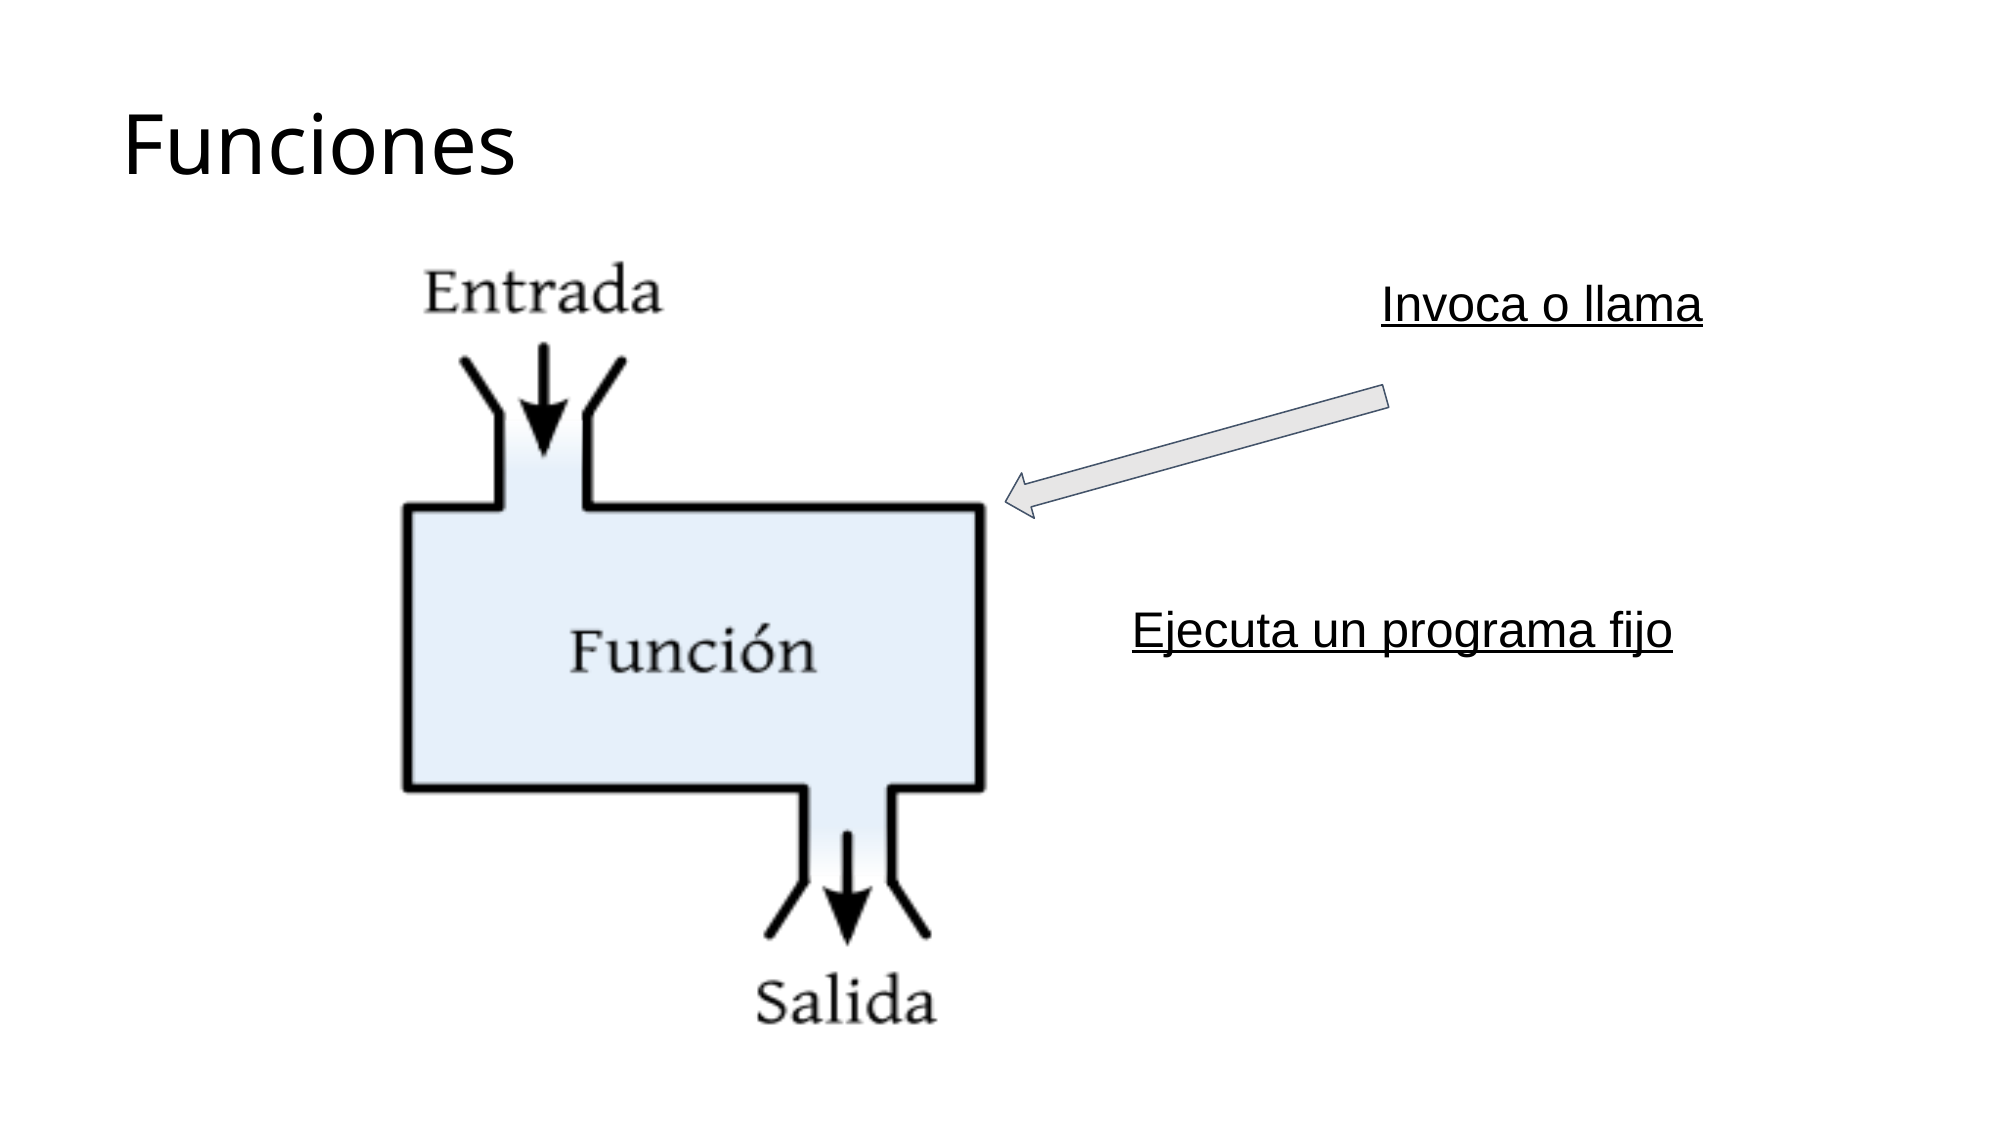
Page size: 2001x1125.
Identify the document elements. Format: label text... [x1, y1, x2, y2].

title Funciones [100, 38, 1826, 257]
text_box Invoca o llama [1365, 256, 2000, 380]
text_box [1022, 384, 1389, 519]
text_box Ejecuta un programa fijo [1116, 582, 1751, 705]
picture [372, 243, 1017, 1044]
